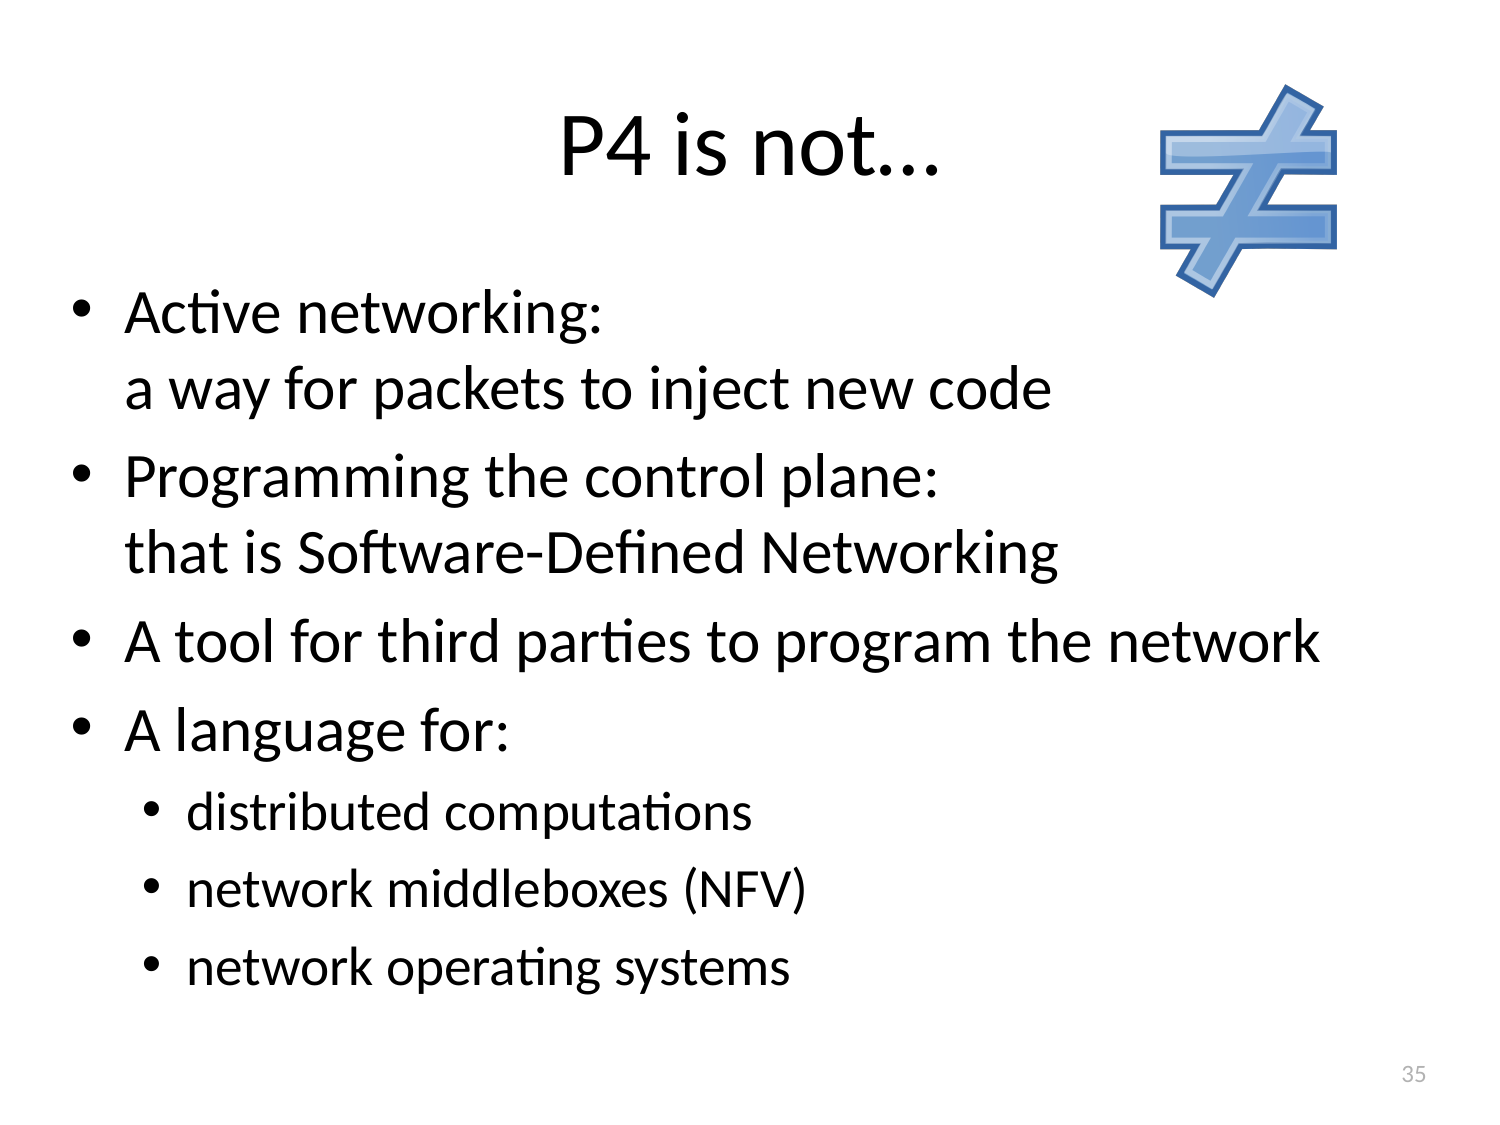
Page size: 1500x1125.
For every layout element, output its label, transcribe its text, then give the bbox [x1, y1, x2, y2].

list Active networking: a way for packets to inject new code Programming the control plane: that is Software-Defined Networking A tool for third parties to program the network A language for: distributed computations network middleboxes (NFV) network operating systems [55, 262, 1458, 1005]
title P4 is not… [75, 45, 1425, 233]
picture [1116, 59, 1380, 323]
slide_number 35 [1285, 1042, 1442, 1103]
